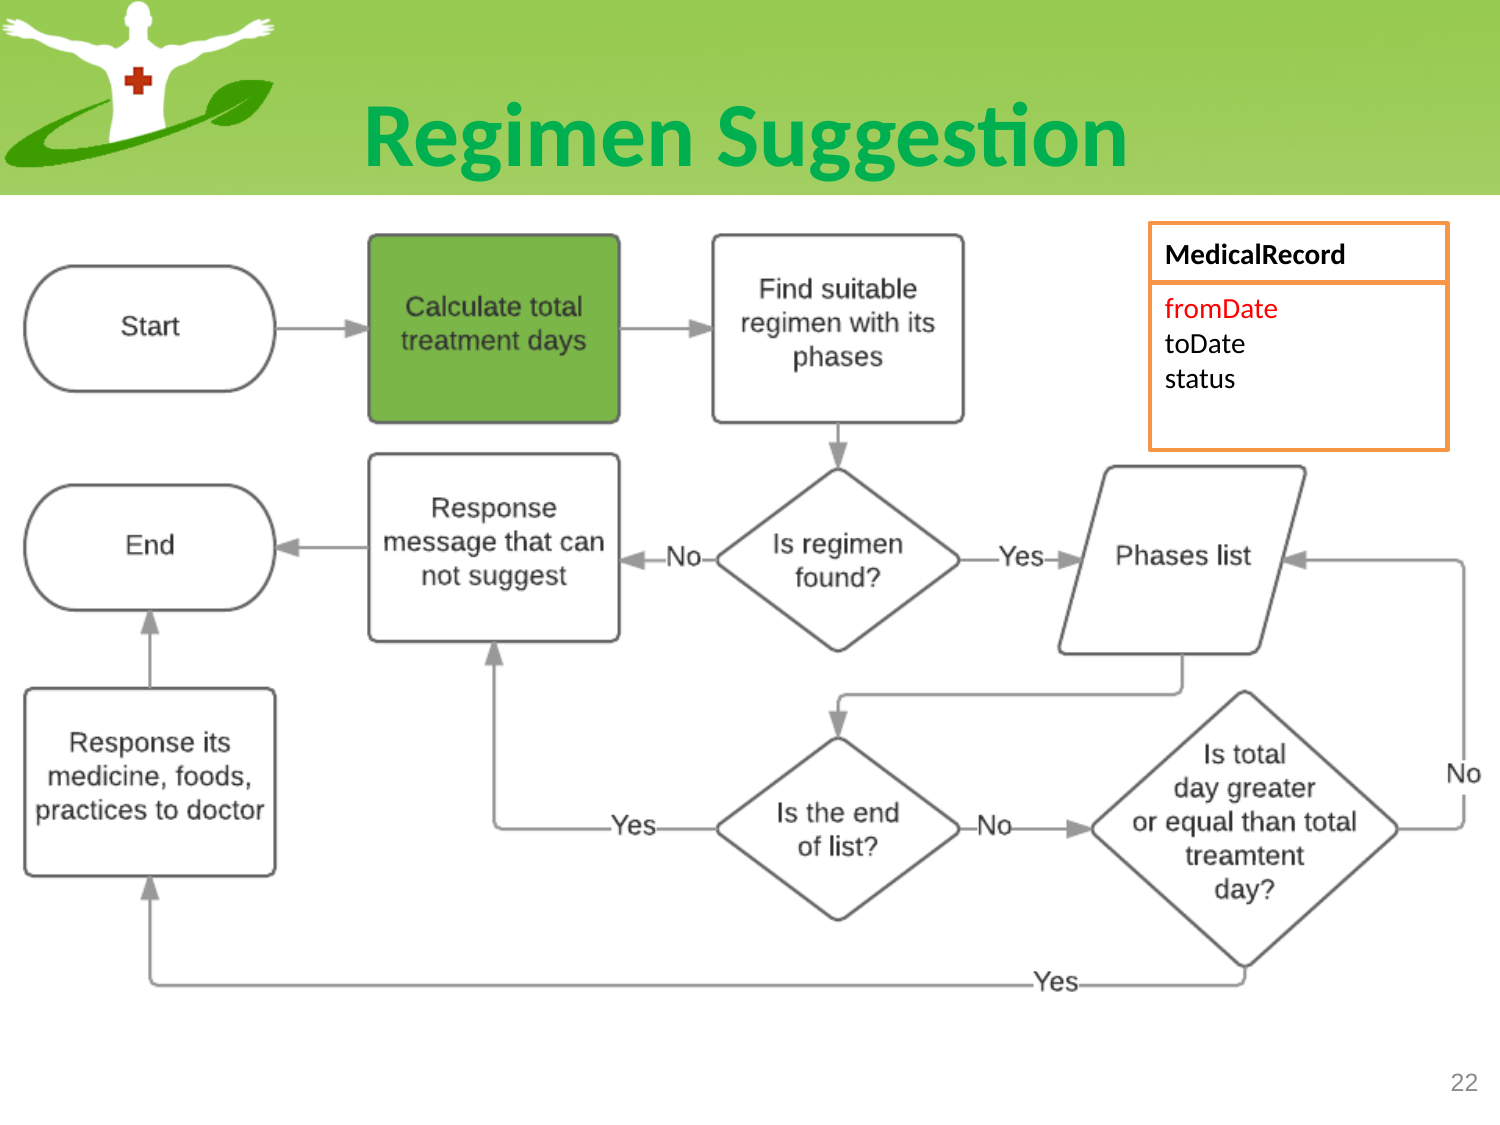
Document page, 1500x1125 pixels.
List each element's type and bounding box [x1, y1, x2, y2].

picture [0, 0, 1500, 1125]
text_box [1149, 222, 1448, 451]
